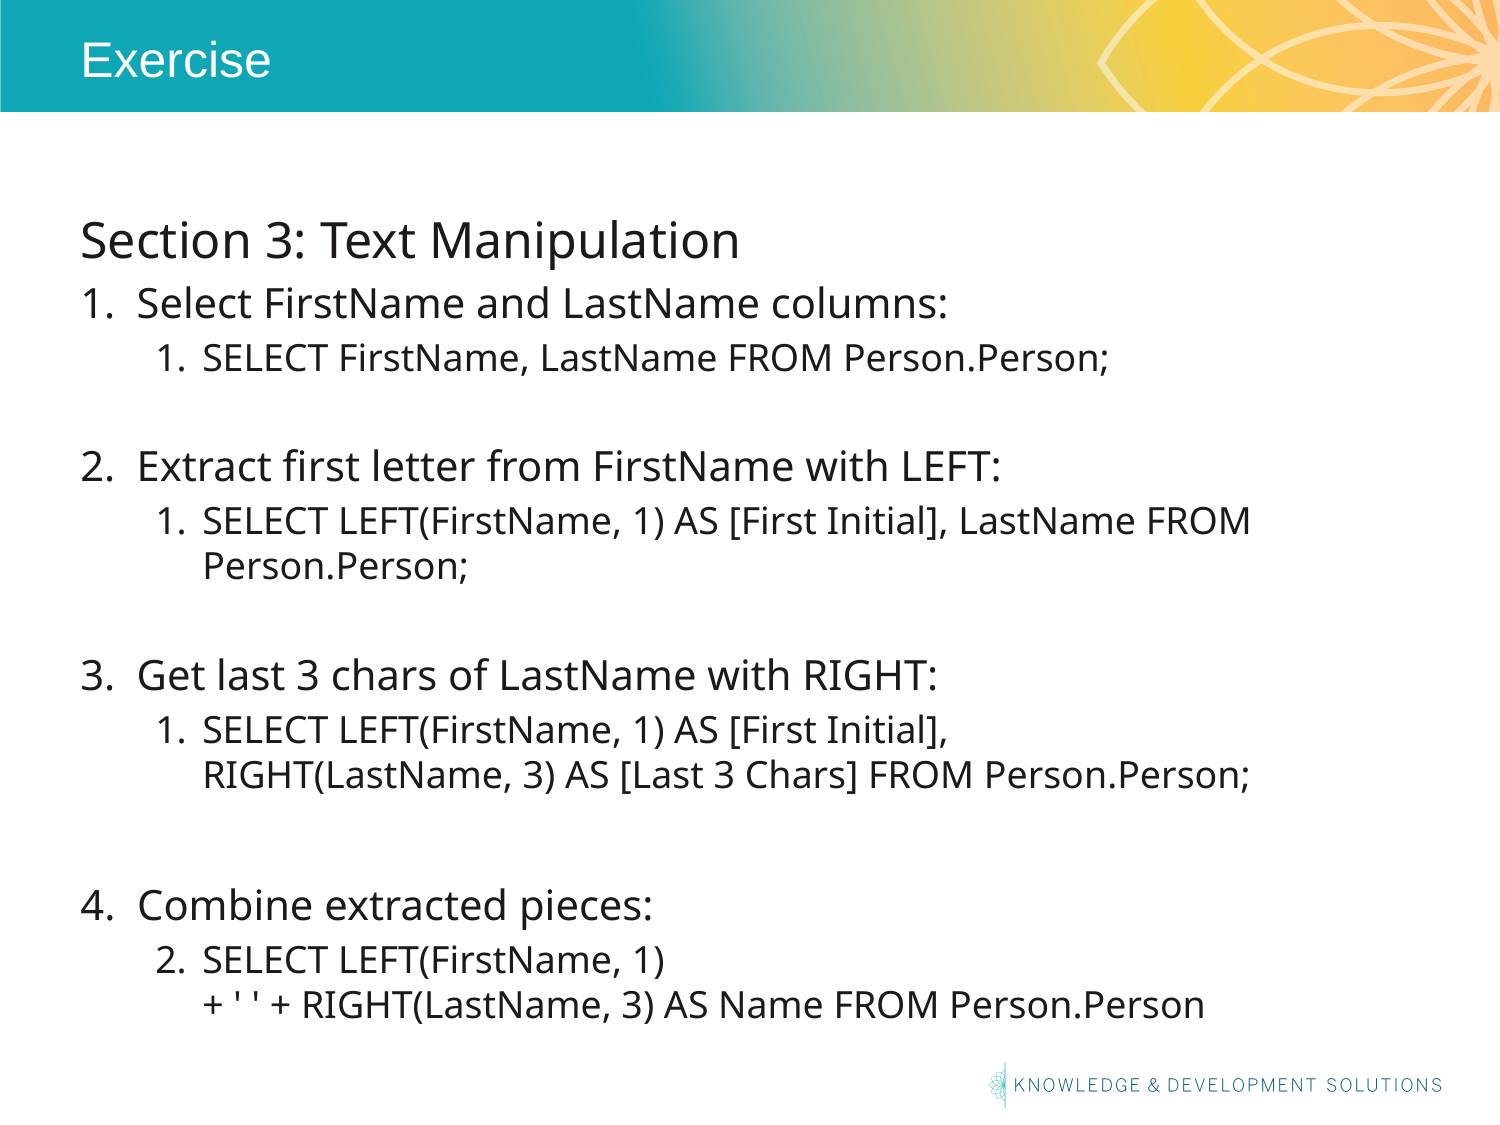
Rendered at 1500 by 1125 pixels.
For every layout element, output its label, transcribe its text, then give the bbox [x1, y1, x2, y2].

title Exercise [65, 19, 1416, 90]
list Section 3: Text Manipulation Select FirstName and LastName columns: SELECT FirstName, LastName FROM Person.Person; Extract first letter from FirstName with LEFT: SELECT LEFT(FirstName, 1) AS [First Initial], LastName FROM Person.Person; Get last 3 chars of LastName with RIGHT: SELECT LEFT(FirstName, 1) AS [First Initial], RIGHT(LastName, 3) AS [Last 3 Chars] FROM Person.Person; 4. Combine extracted pieces: SELECT LEFT(FirstName, 1) + ' ' + RIGHT(LastName, 3) AS Name FROM Person.Person [65, 200, 1416, 1022]
picture [971, 1051, 1500, 1125]
picture [0, 0, 1500, 112]
